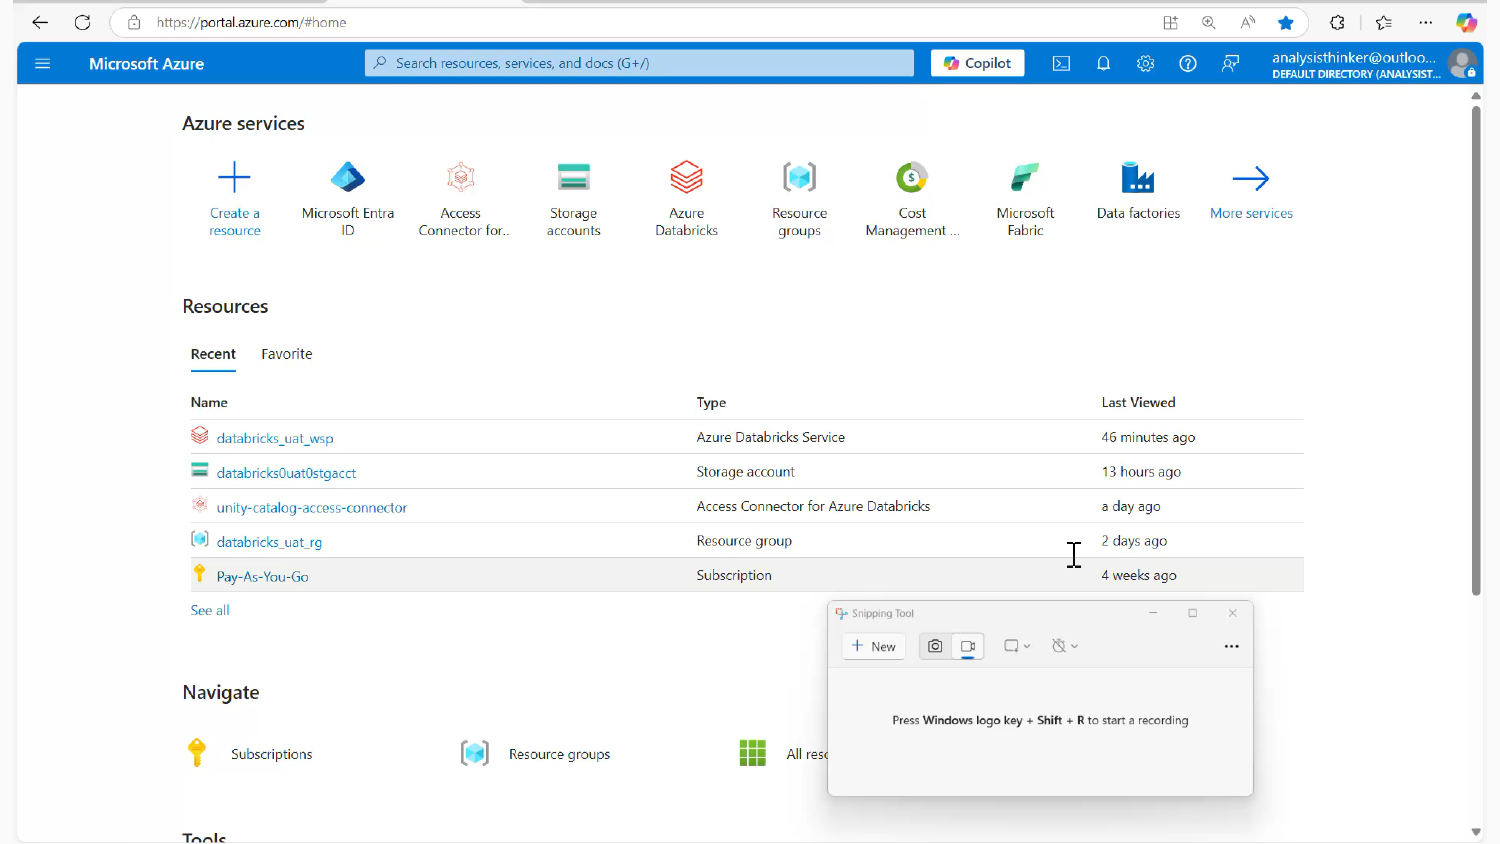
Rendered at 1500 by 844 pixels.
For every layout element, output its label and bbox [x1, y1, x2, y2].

text_box [11, 0, 1488, 844]
